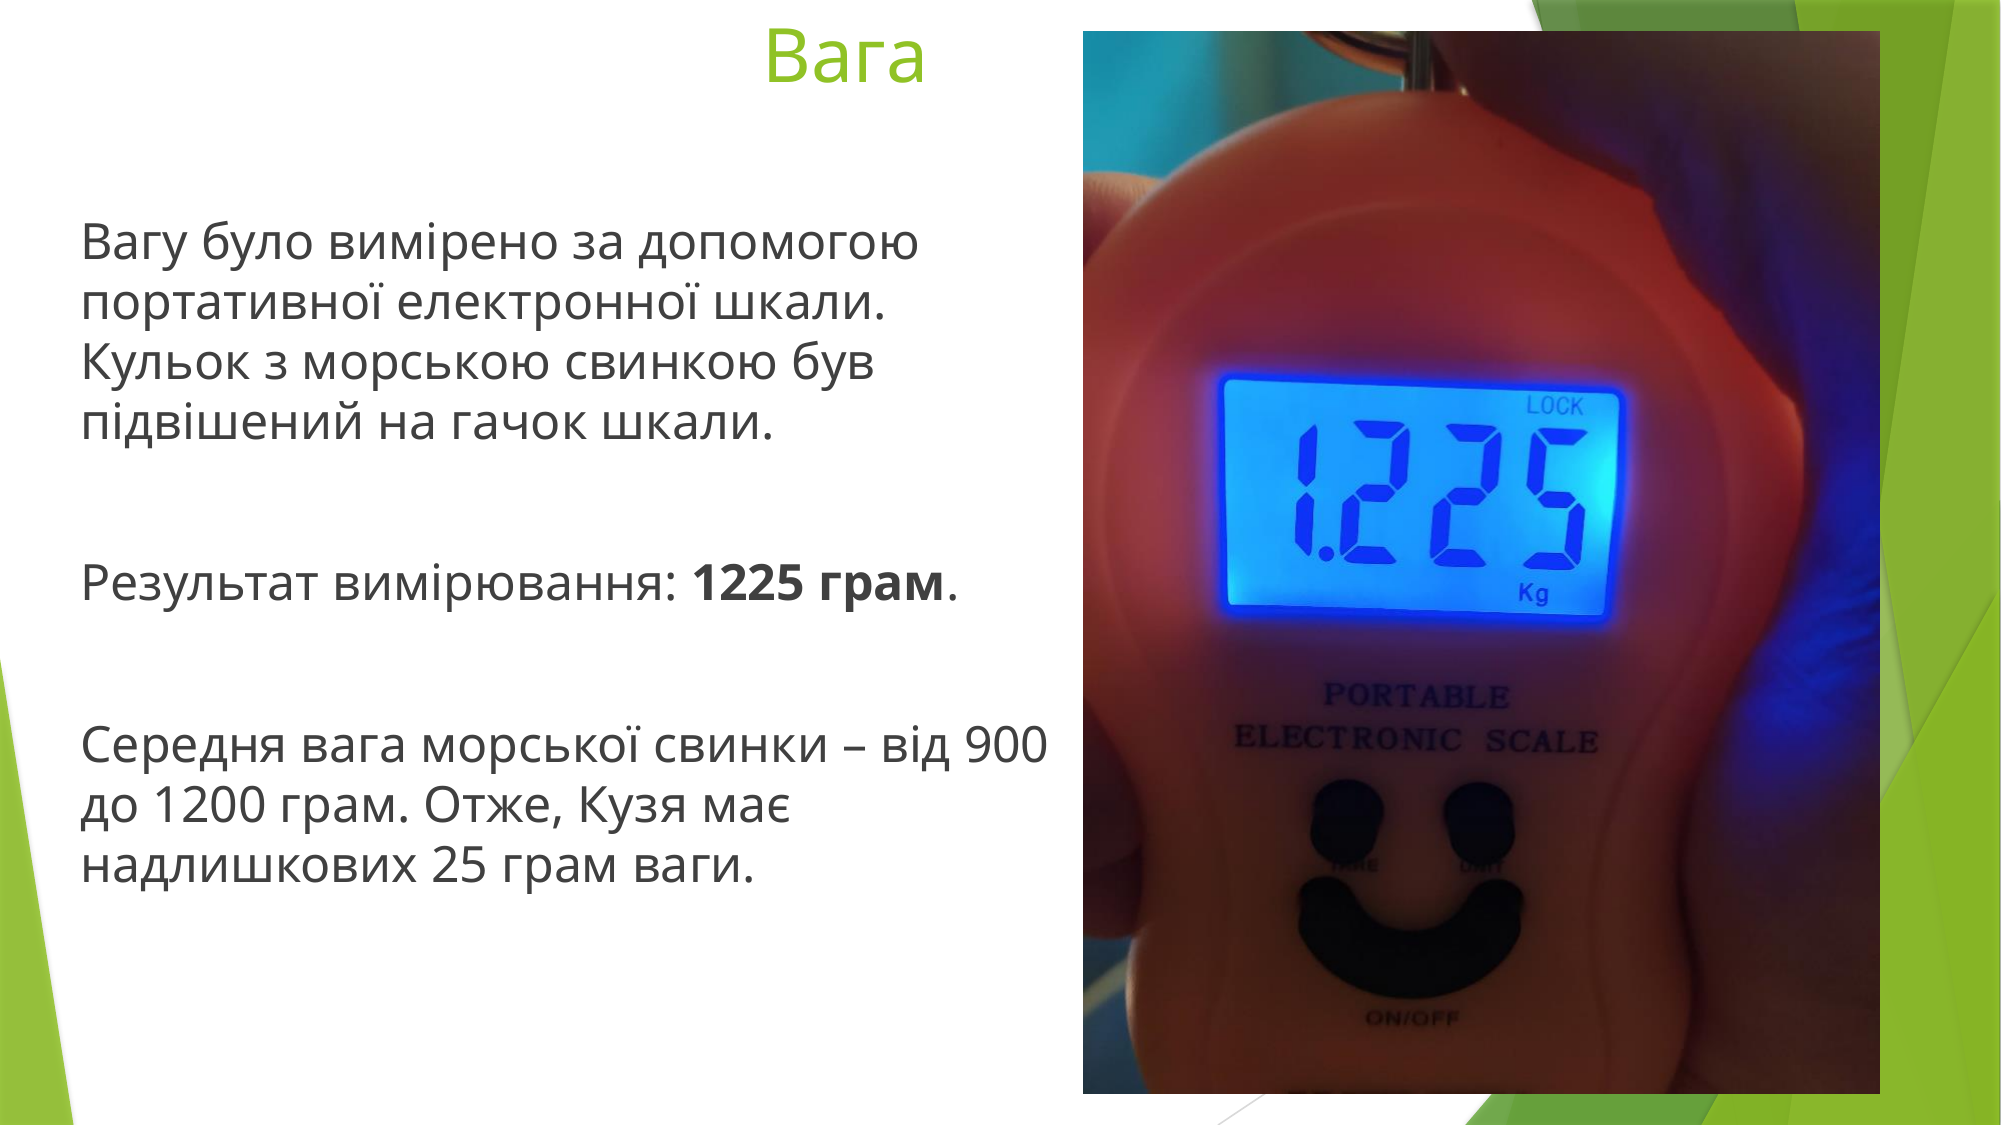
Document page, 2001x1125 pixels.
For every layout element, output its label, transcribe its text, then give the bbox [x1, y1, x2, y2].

text_box Вагу було вимірено за допомогою портативної електронної шкали. Кульок з морською свинкою був підвішений на гачок шкали. Результат вимірювання: 1225 грам. Середня вага морської свинки – від 900 до 1200 грам. Отже, Кузя має надлишкових 25 грам ваги. [65, 201, 1084, 1125]
picture [1082, 31, 1880, 1094]
title Вага [140, 0, 1551, 193]
